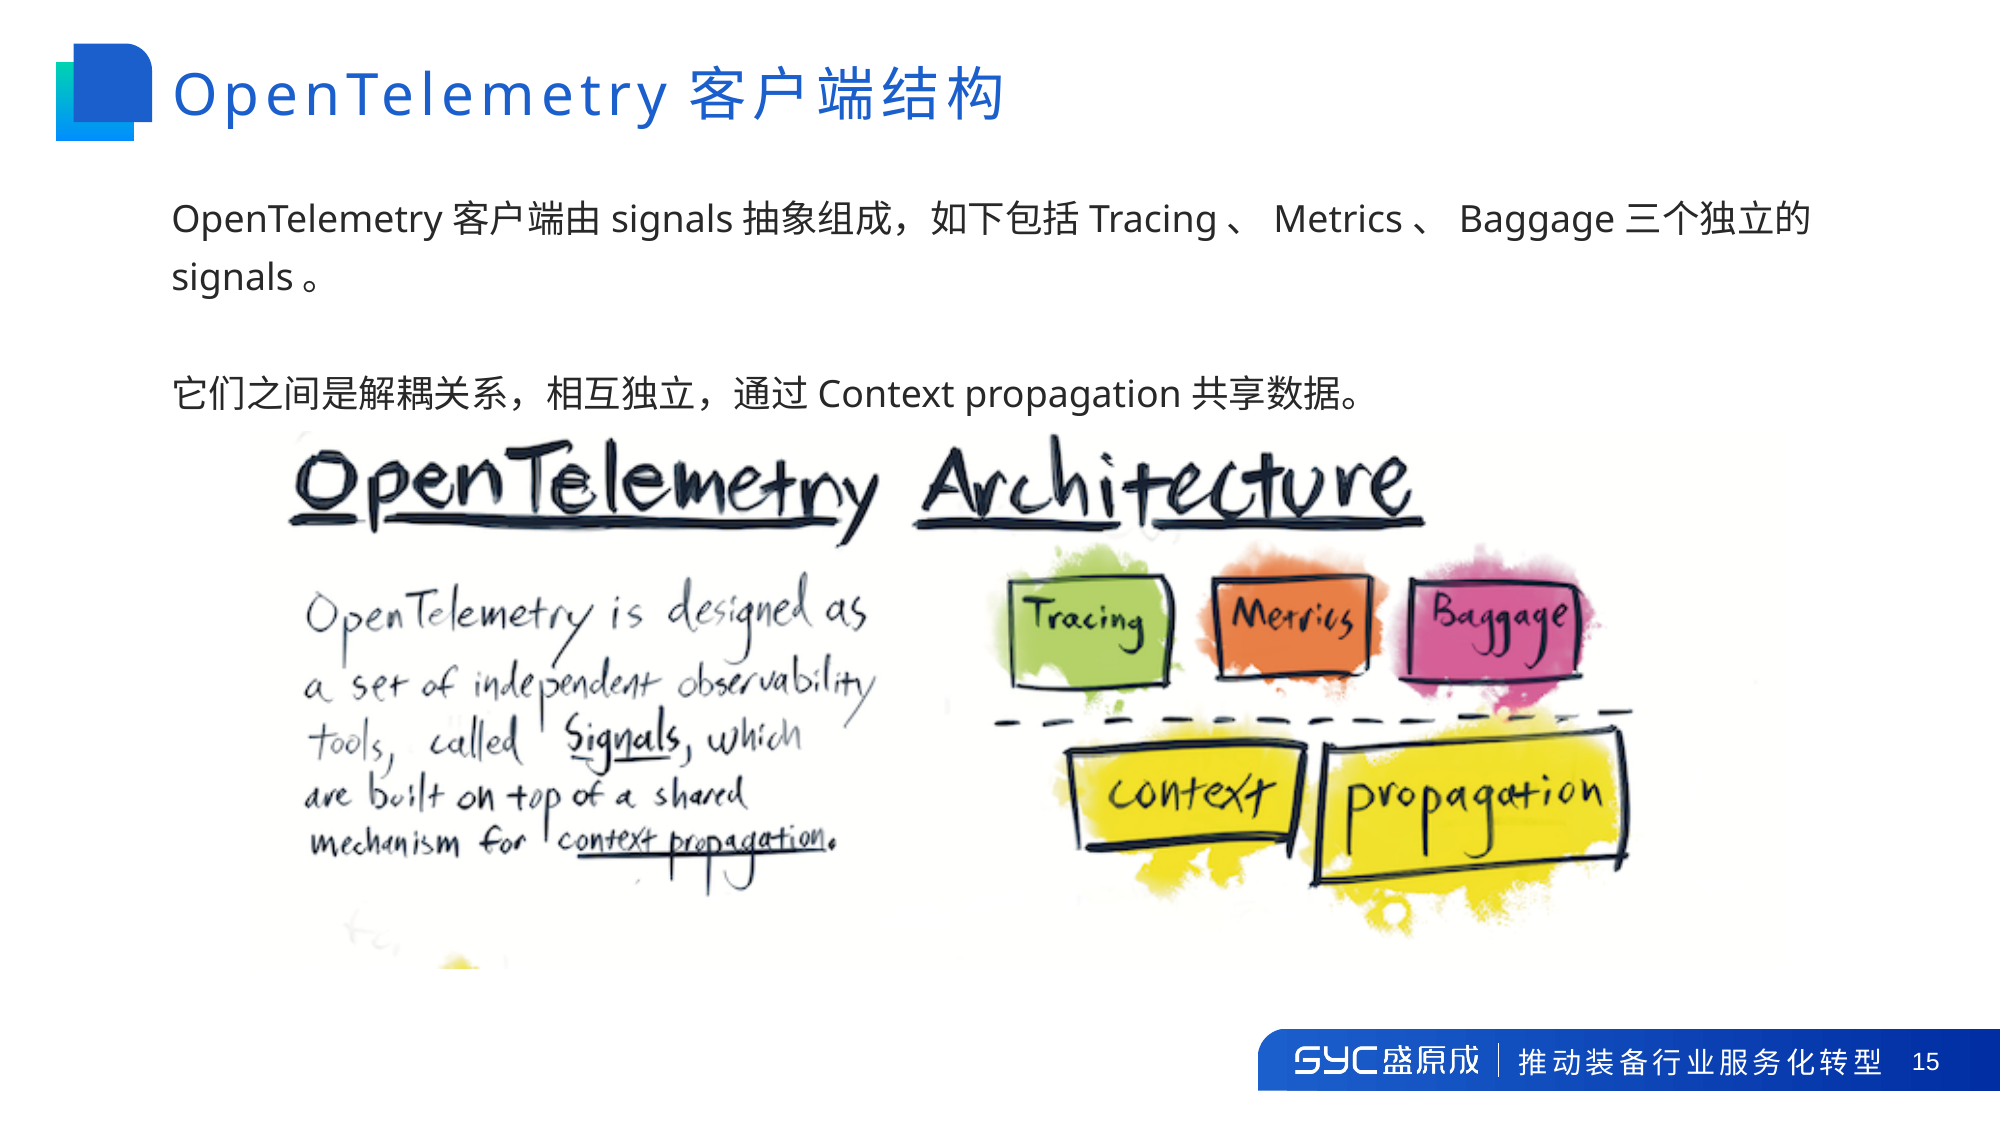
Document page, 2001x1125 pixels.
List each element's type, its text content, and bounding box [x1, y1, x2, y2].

picture [1289, 1034, 1484, 1084]
picture [250, 431, 1789, 969]
text_box OpenTelemetry客户端由signals抽象组成，如下包括Tracing、Metrics、Baggage三个独立的signals。 它们之间是解耦关系，相互独立，通过Context propagation共享数据。 [156, 174, 1866, 423]
title OpenTelemetry客户端结构 [157, 38, 1883, 146]
